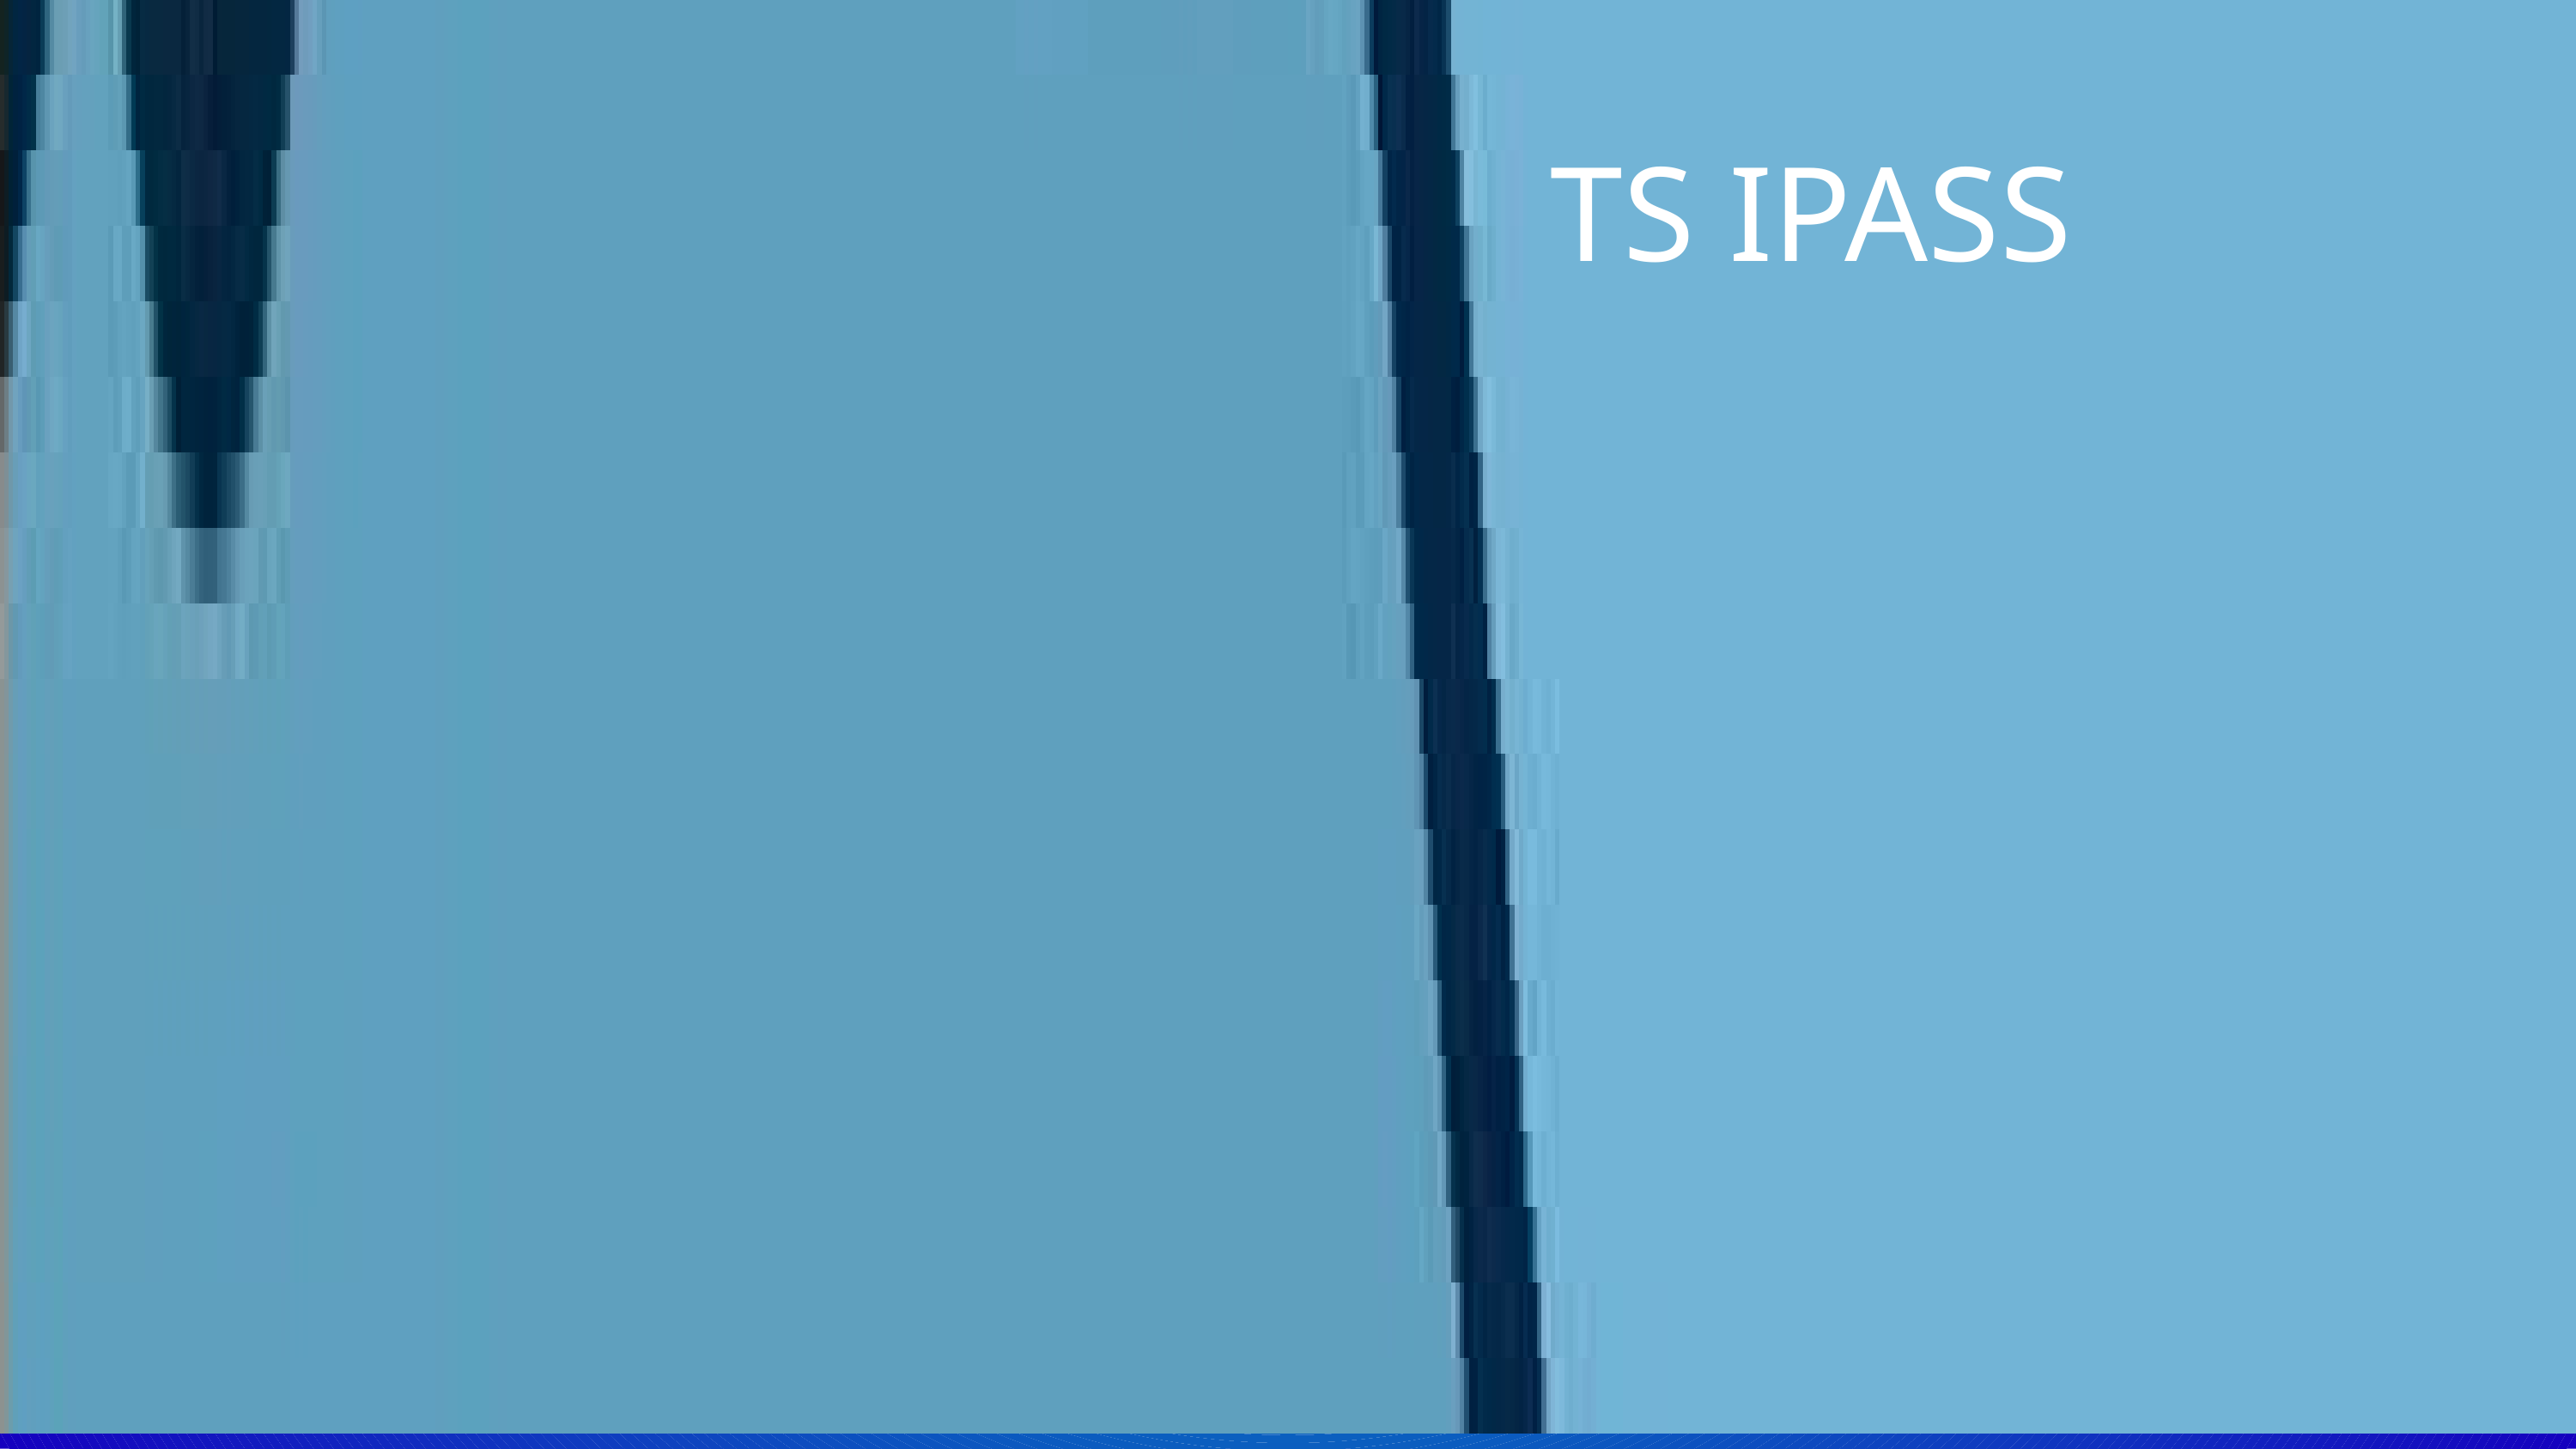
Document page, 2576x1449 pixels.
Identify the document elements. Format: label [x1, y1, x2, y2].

text_box [0, 0, 2576, 1434]
